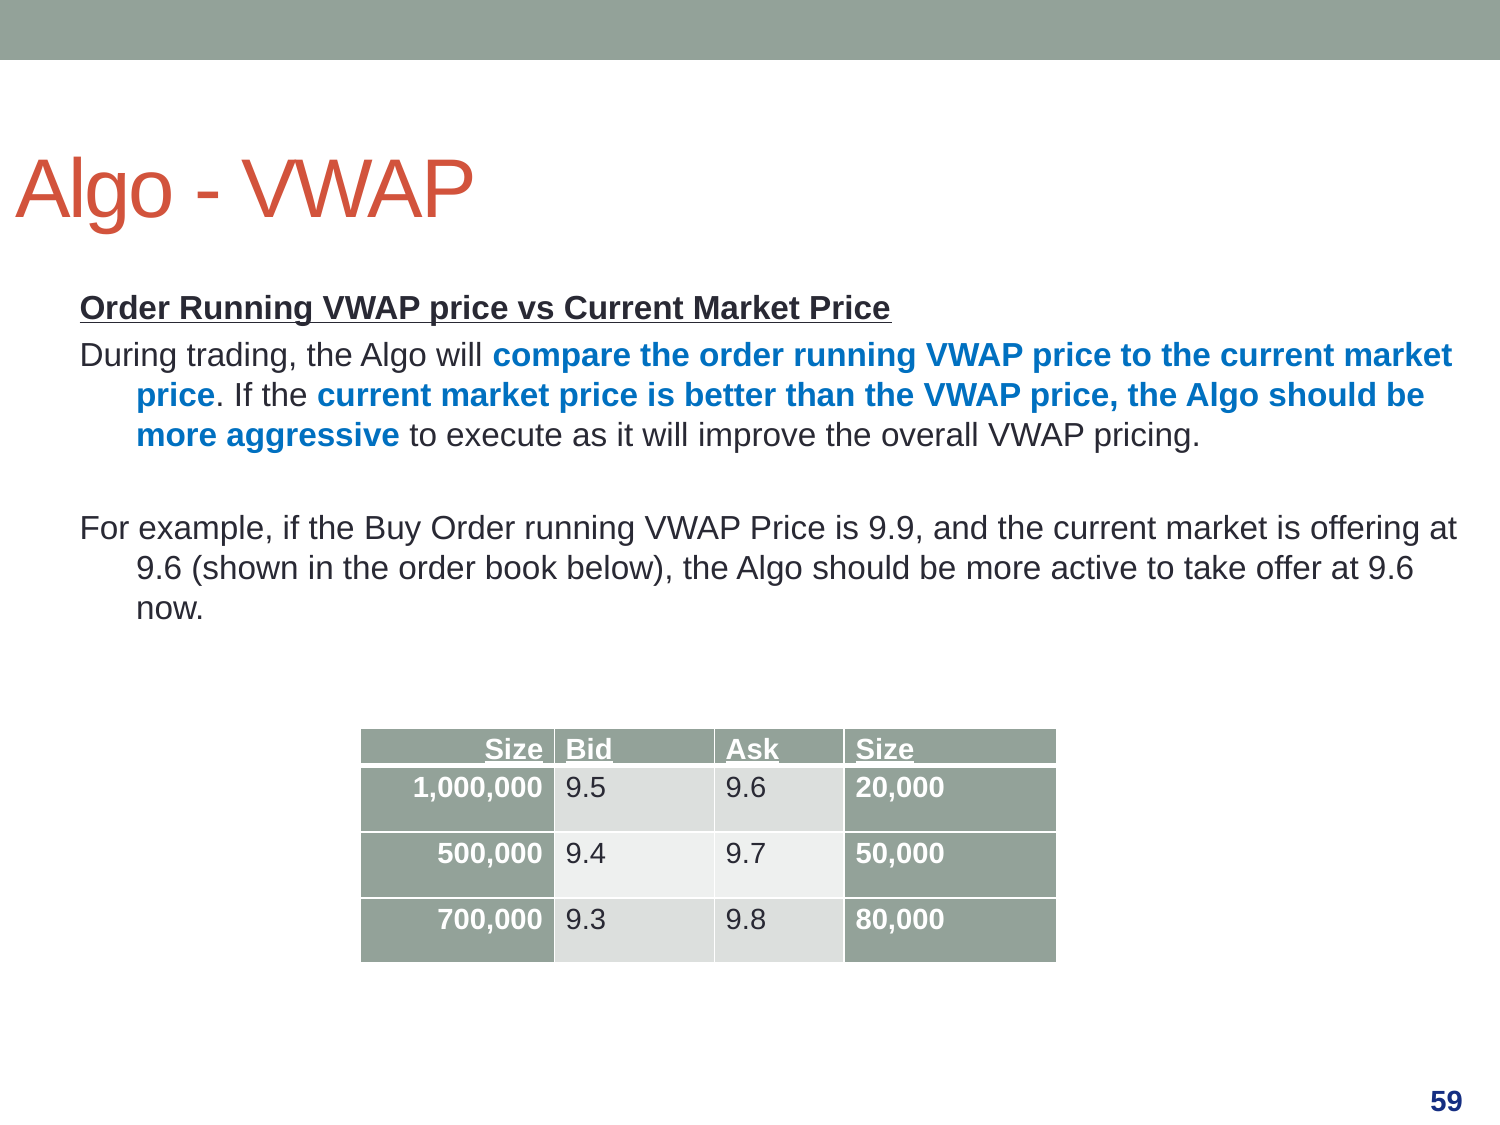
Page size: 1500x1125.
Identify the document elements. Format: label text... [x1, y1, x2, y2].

table_cell 9.3 [555, 899, 714, 962]
table_cell 9.8 [715, 899, 843, 962]
table_cell 9.4 [555, 833, 714, 897]
table_cell 80,000 [845, 899, 1056, 962]
table_cell 9.5 [555, 768, 714, 831]
table_cell 20,000 [845, 768, 1056, 831]
slide_number 59 [1415, 1070, 1499, 1125]
table_header Size [361, 729, 554, 763]
table_cell 1,000,000 [361, 768, 554, 831]
table_header Size [845, 729, 1056, 763]
table_header Ask [715, 729, 843, 763]
table_cell 50,000 [845, 833, 1056, 897]
table_cell 500,000 [361, 833, 554, 897]
table_cell 700,000 [361, 899, 554, 962]
text_box Order Running VWAP price vs Current Market Price During trading, the Algo will compare the order running VWAP price to the current market price. If the current market price is better than the VWAP price, the Algo should be more aggressive to execute as it will improve the overall VWAP pricing. For example, if the Buy Order running VWAP Price is 9.9, and the current market is offering at 9.6 (shown in the order book below), the Algo should be more active to take offer at 9.6 now. [64, 278, 1483, 693]
title Algo - VWAP [0, 101, 1325, 266]
table_cell 9.6 [715, 768, 843, 831]
table_header Bid [555, 729, 714, 763]
table_cell 9.7 [715, 833, 843, 897]
